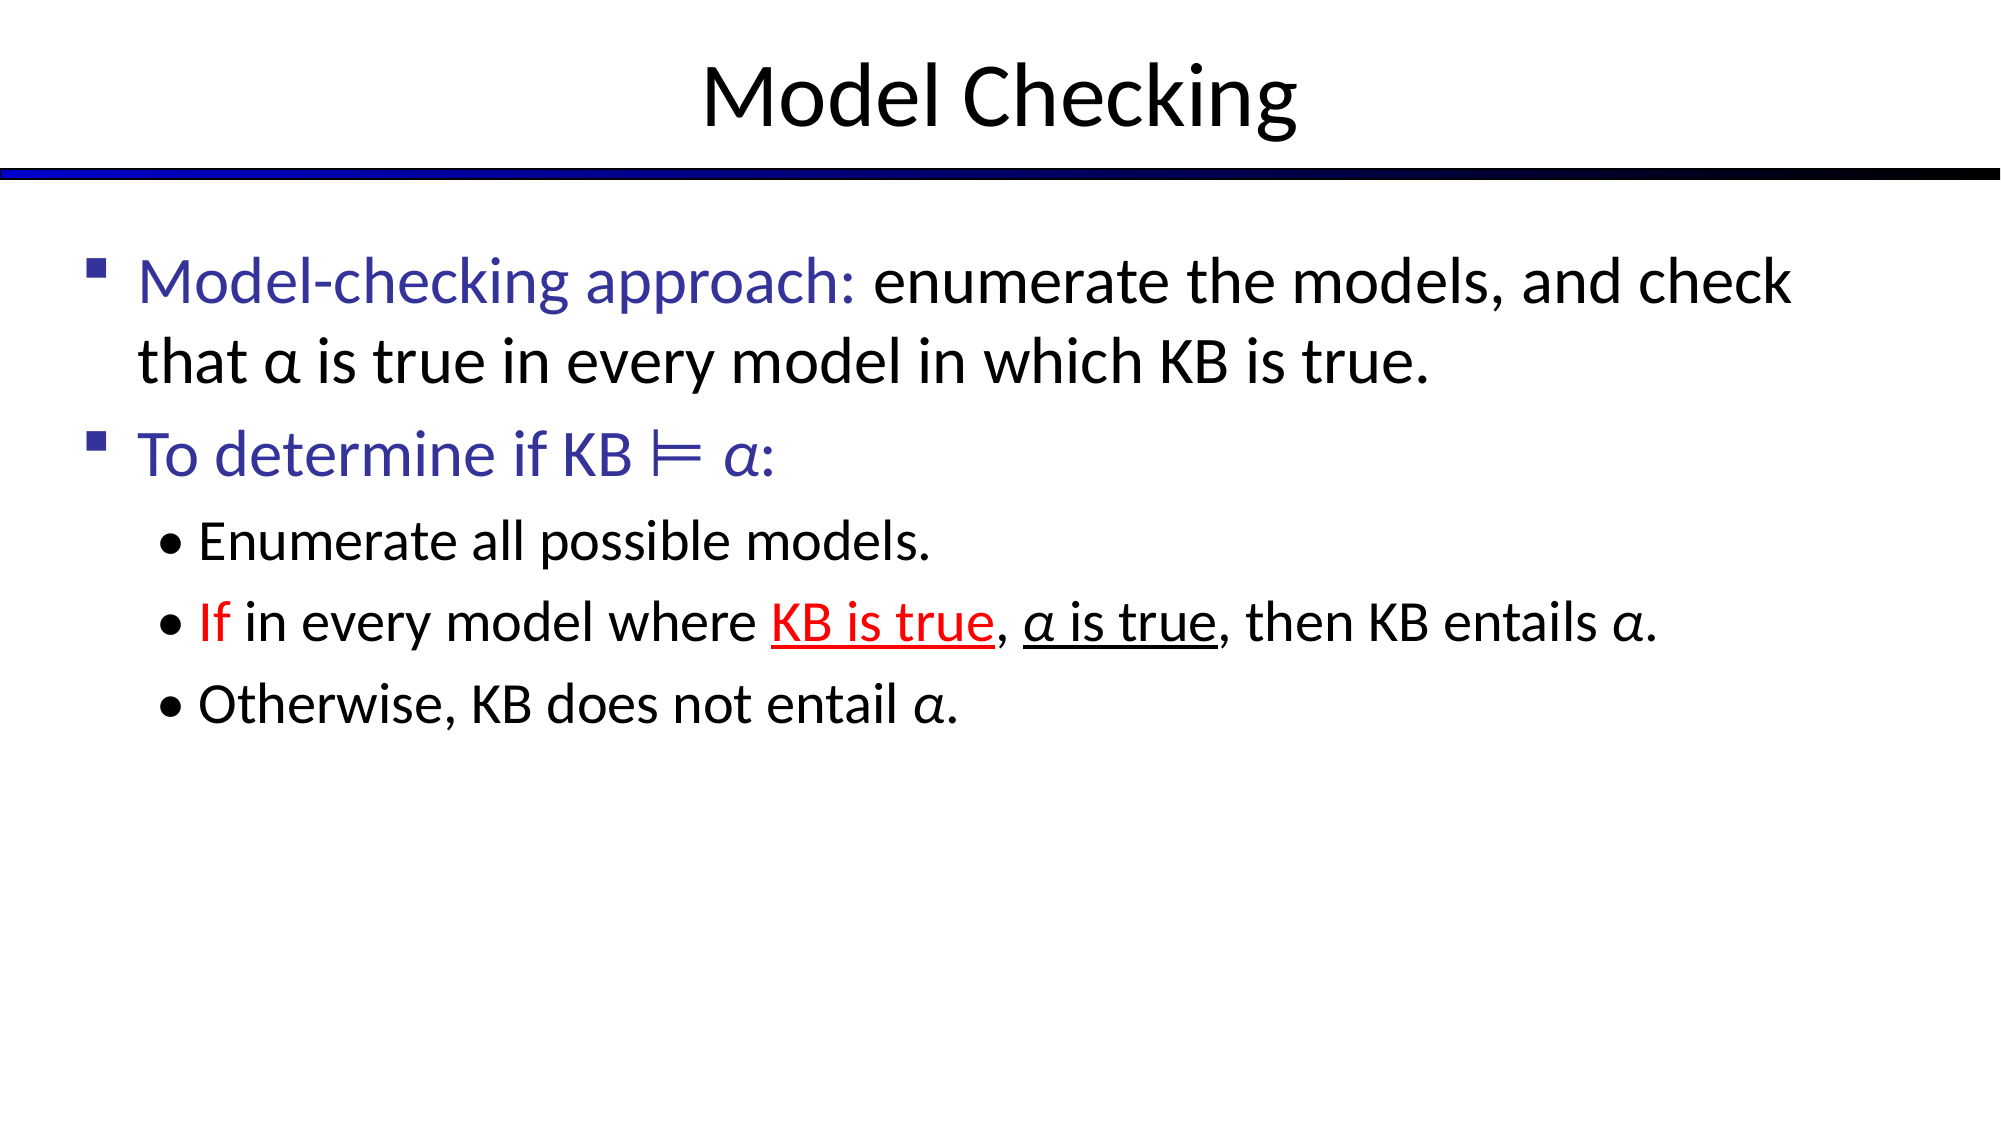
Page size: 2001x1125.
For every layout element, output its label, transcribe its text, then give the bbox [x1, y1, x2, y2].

list Model-checking approach: enumerate the models, and check that α is true in every model in which KB is true. To determine if KB ⊨ α: • Enumerate all possible models. • If in every model where KB is true, α is true, then KB entails α. • Otherwise, KB does not entail α. [66, 228, 1934, 1006]
title Model Checking [0, 0, 2000, 184]
